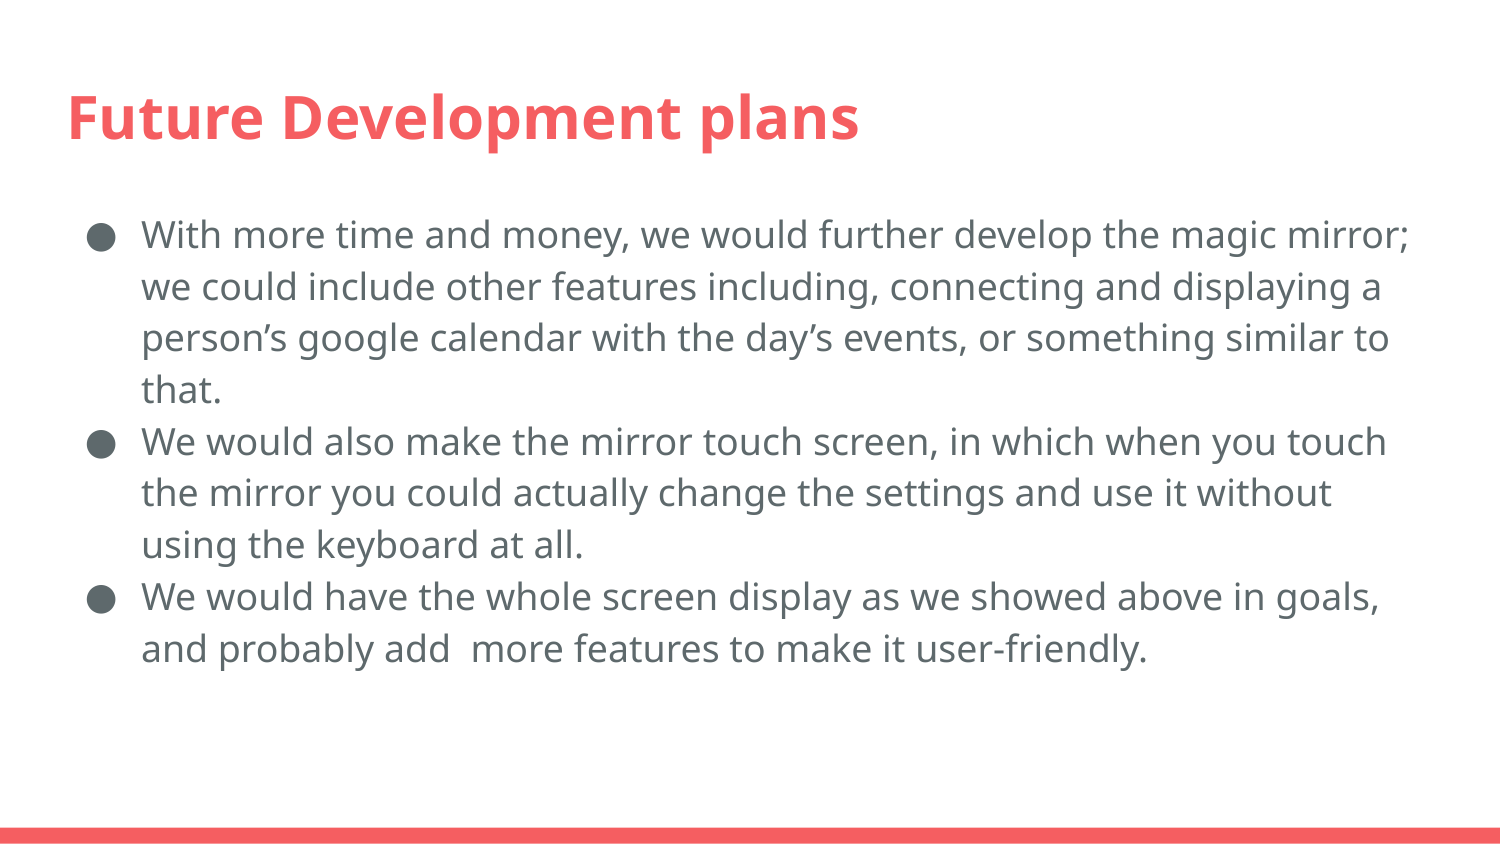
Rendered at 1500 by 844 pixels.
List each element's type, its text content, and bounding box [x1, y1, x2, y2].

title Future Development plans [51, 64, 1449, 167]
list With more time and money, we would further develop the magic mirror; we could include other features including, connecting and displaying a person’s google calendar with the day’s events, or something similar to that. We would also make the mirror touch screen, in which when you touch the mirror you could actually change the settings and use it without using the keyboard at all. We would have the whole screen display as we showed above in goals, and probably add more features to make it user-friendly. [51, 189, 1449, 750]
